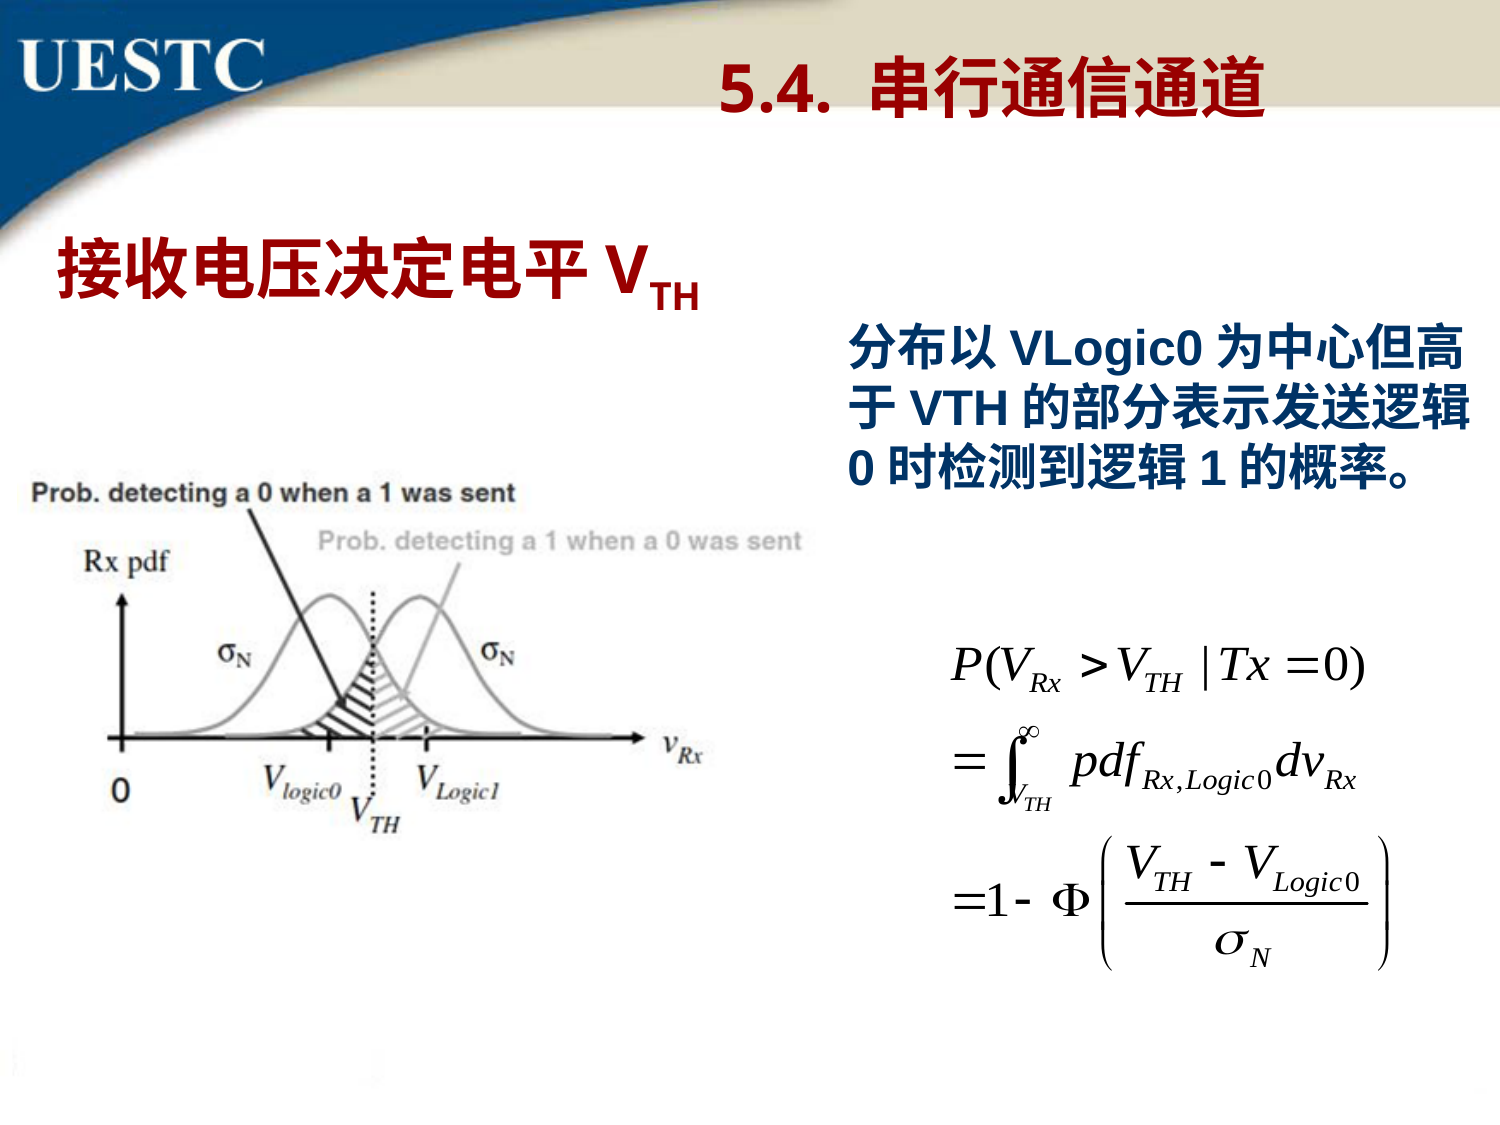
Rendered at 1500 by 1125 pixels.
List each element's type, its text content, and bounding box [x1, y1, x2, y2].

text_box 分布以VLogic0为中心但高于VTH的部分表示发送逻辑0时检测到逻辑1的概率。 [832, 308, 1500, 504]
text_box 接收电压决定电平VTH [41, 219, 1365, 326]
text_box 5.4. 串行通信通道 [525, 2, 1461, 179]
picture [0, 0, 1500, 1125]
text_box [941, 633, 1404, 983]
